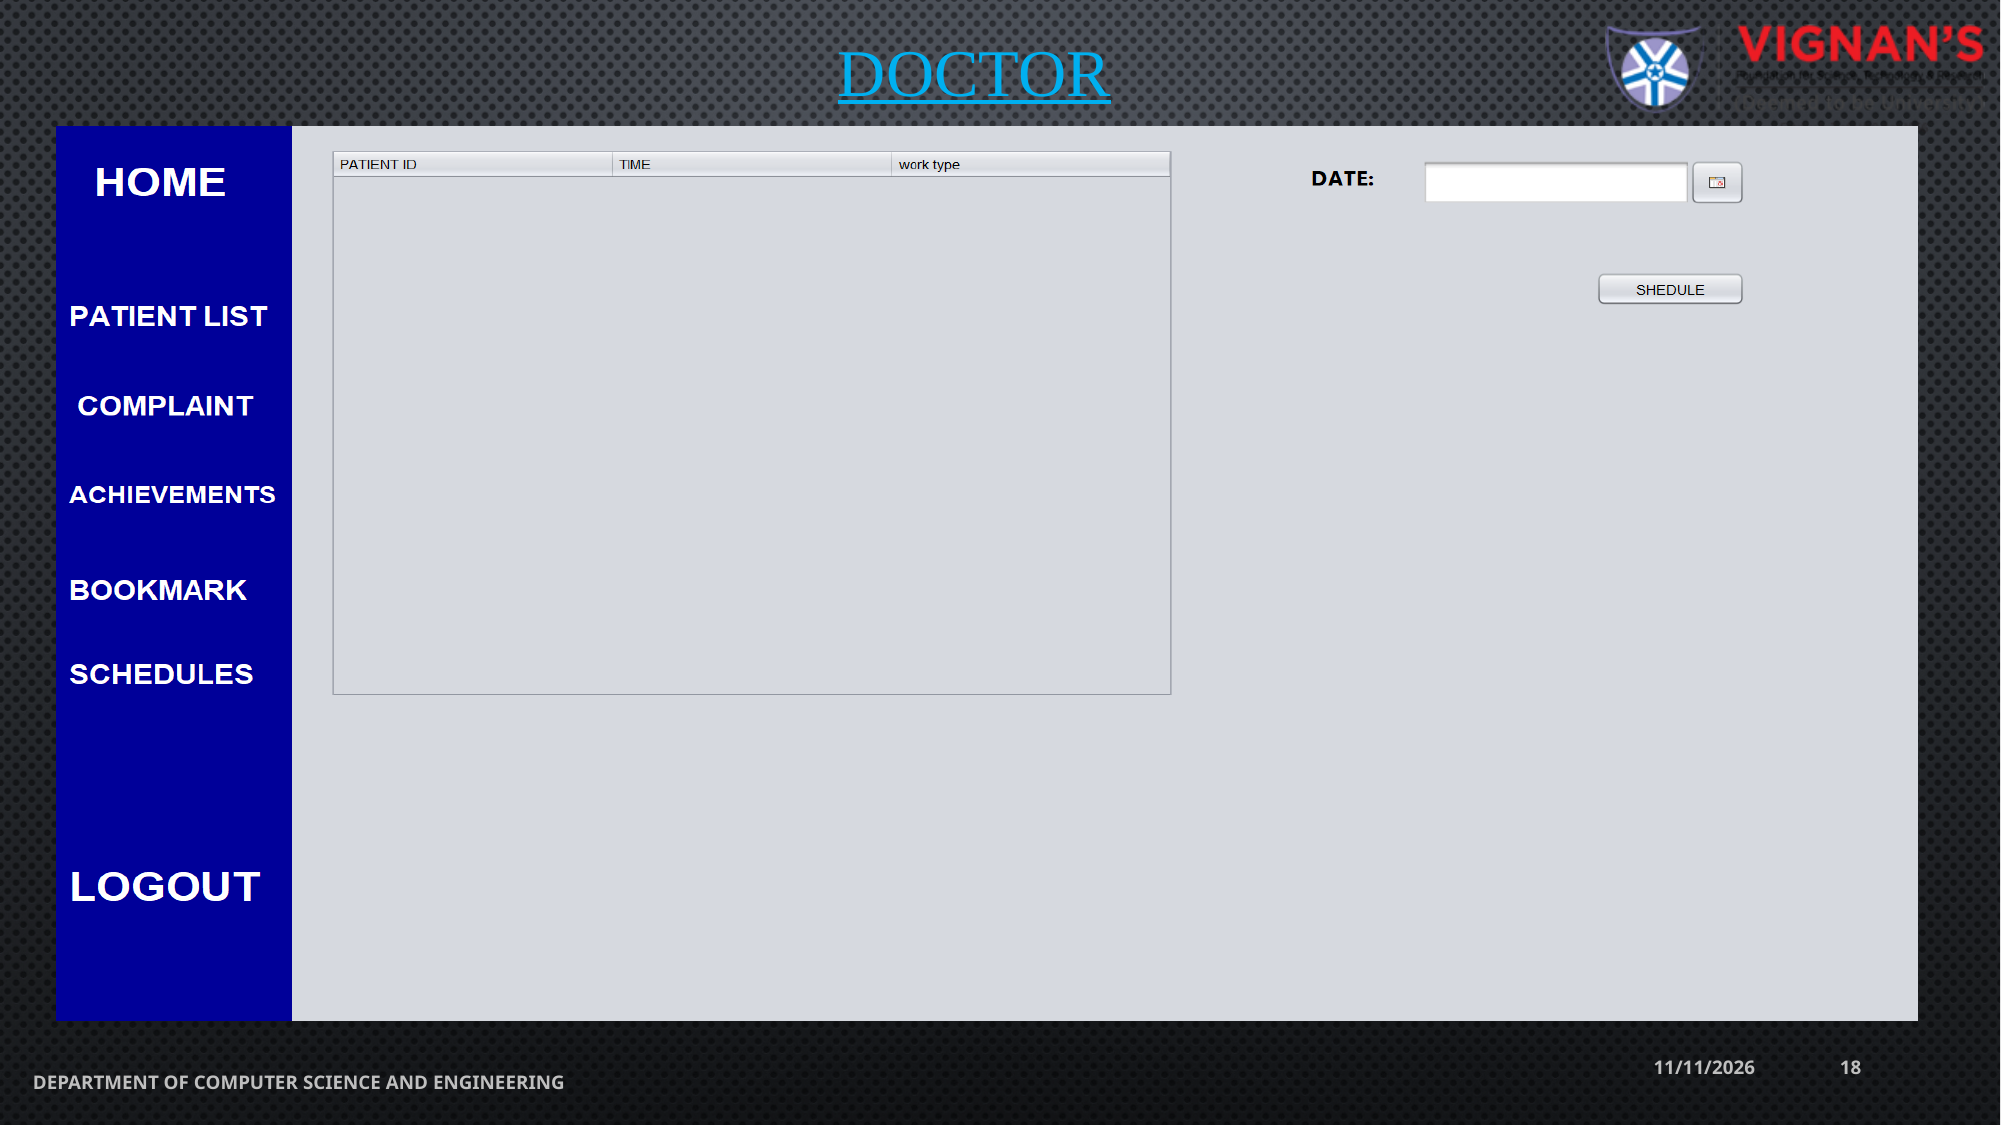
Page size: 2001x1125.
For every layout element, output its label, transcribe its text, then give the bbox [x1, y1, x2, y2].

text_box 01/04/2022 [1507, 1039, 1770, 1099]
text_box DEPARTMENT OF COMPUTER SCIENCE AND ENGINEERING [18, 1052, 1256, 1112]
picture [0, 0, 2001, 1125]
text_box doctor [18, 12, 1931, 127]
text_box 16 [1785, 1039, 1877, 1099]
